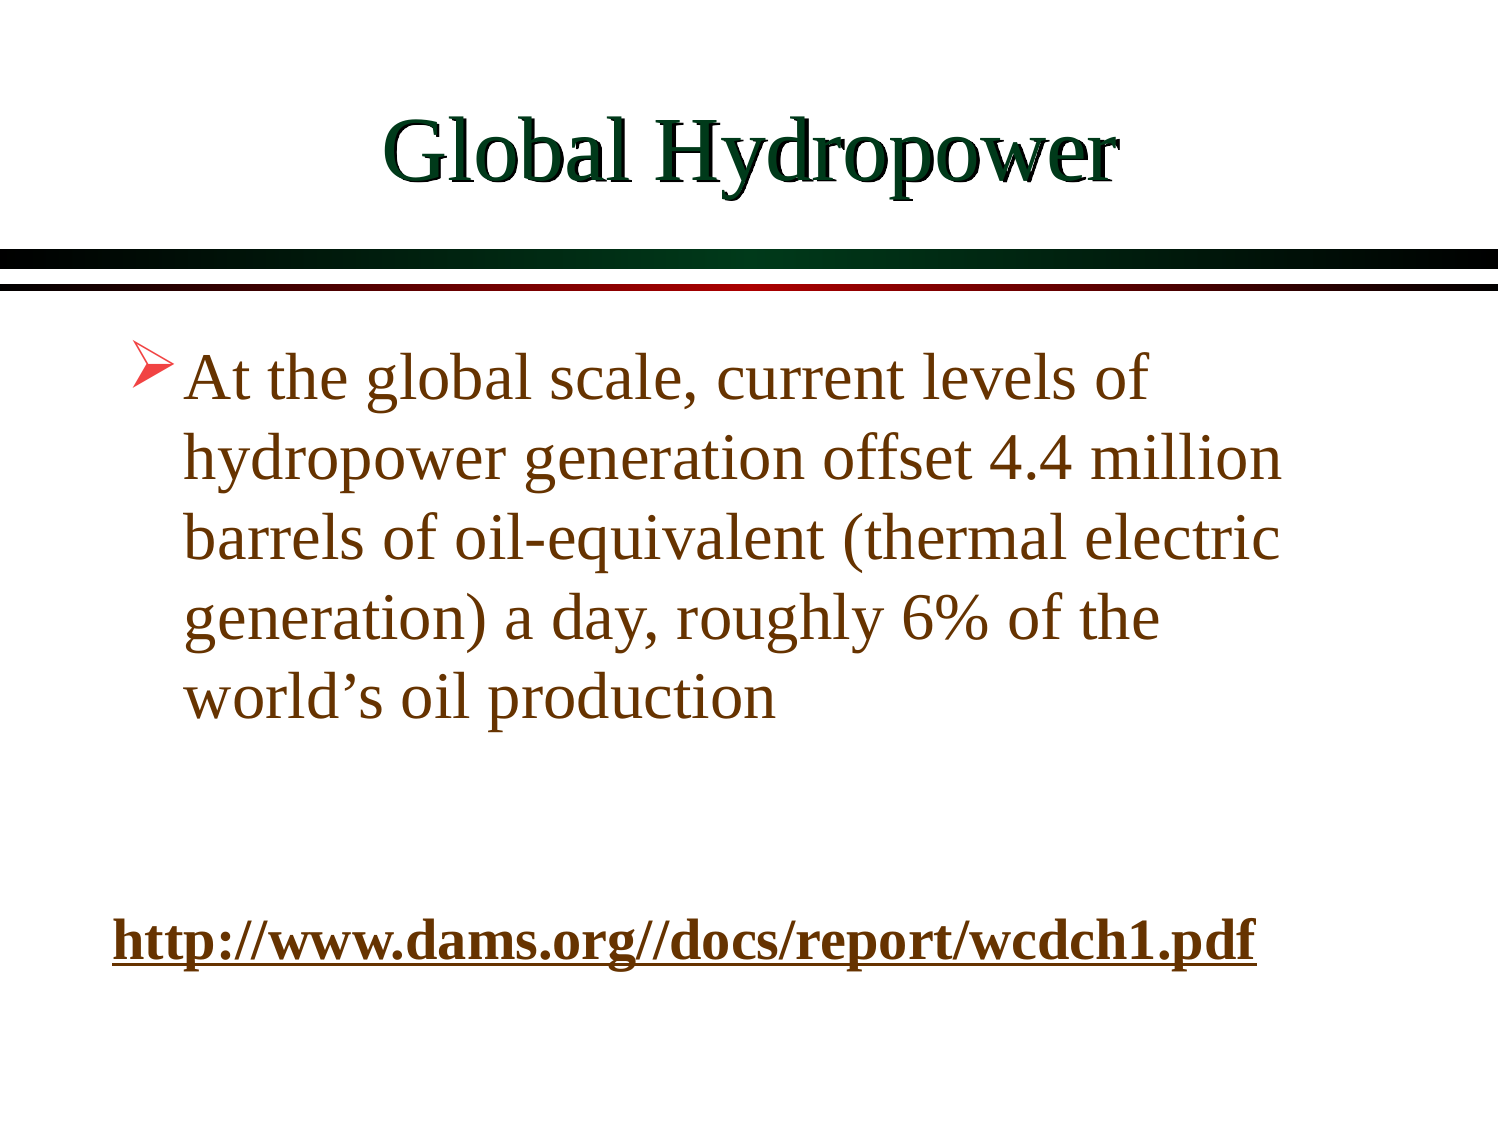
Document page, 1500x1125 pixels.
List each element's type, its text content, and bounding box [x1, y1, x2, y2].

title Global Hydropower [112, 49, 1388, 238]
text_box http://www.dams.org//docs/report/wcdch1.pdf [97, 894, 1287, 979]
list At the global scale, current levels of hydropower generation offset 4.4 million barrels of oil-equivalent (thermal electric generation) a day, roughly 6% of the world’s oil production [112, 324, 1388, 1001]
